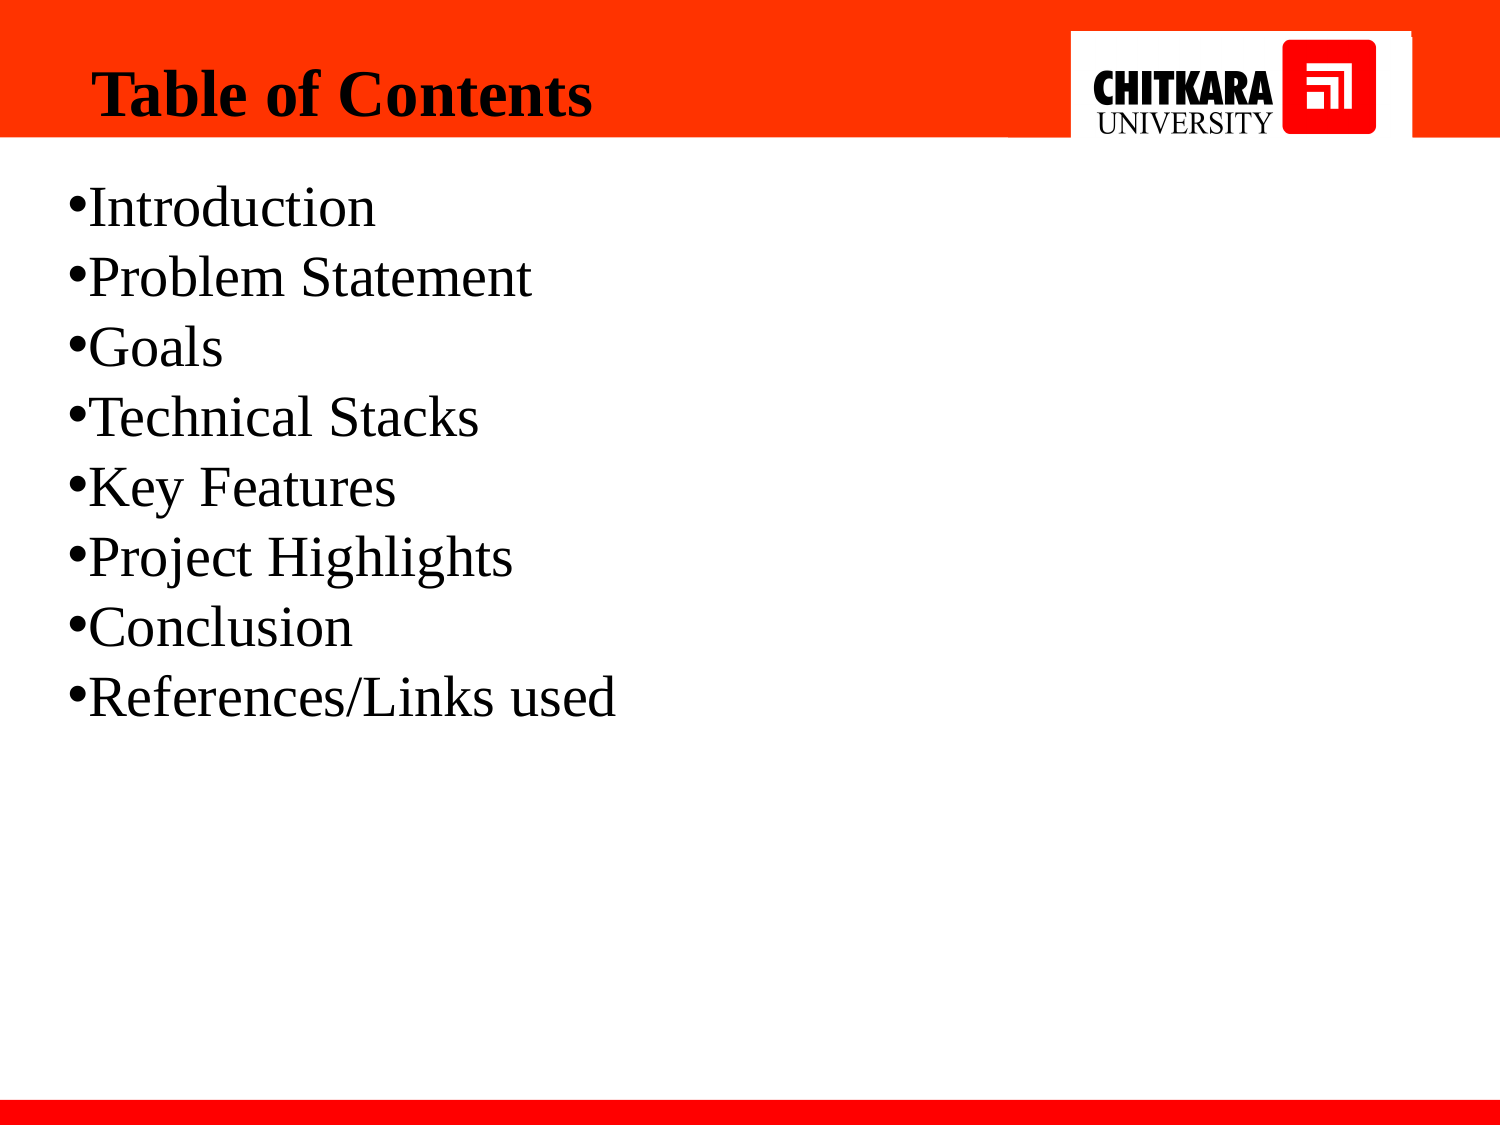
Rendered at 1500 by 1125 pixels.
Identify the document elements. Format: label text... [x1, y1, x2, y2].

picture [1074, 37, 1391, 138]
text_box Table of Contents [76, 42, 963, 138]
text_box Introduction Problem Statement Goals Technical Stacks Key Features Project Highlights Conclusion References/Links used [53, 160, 1187, 876]
